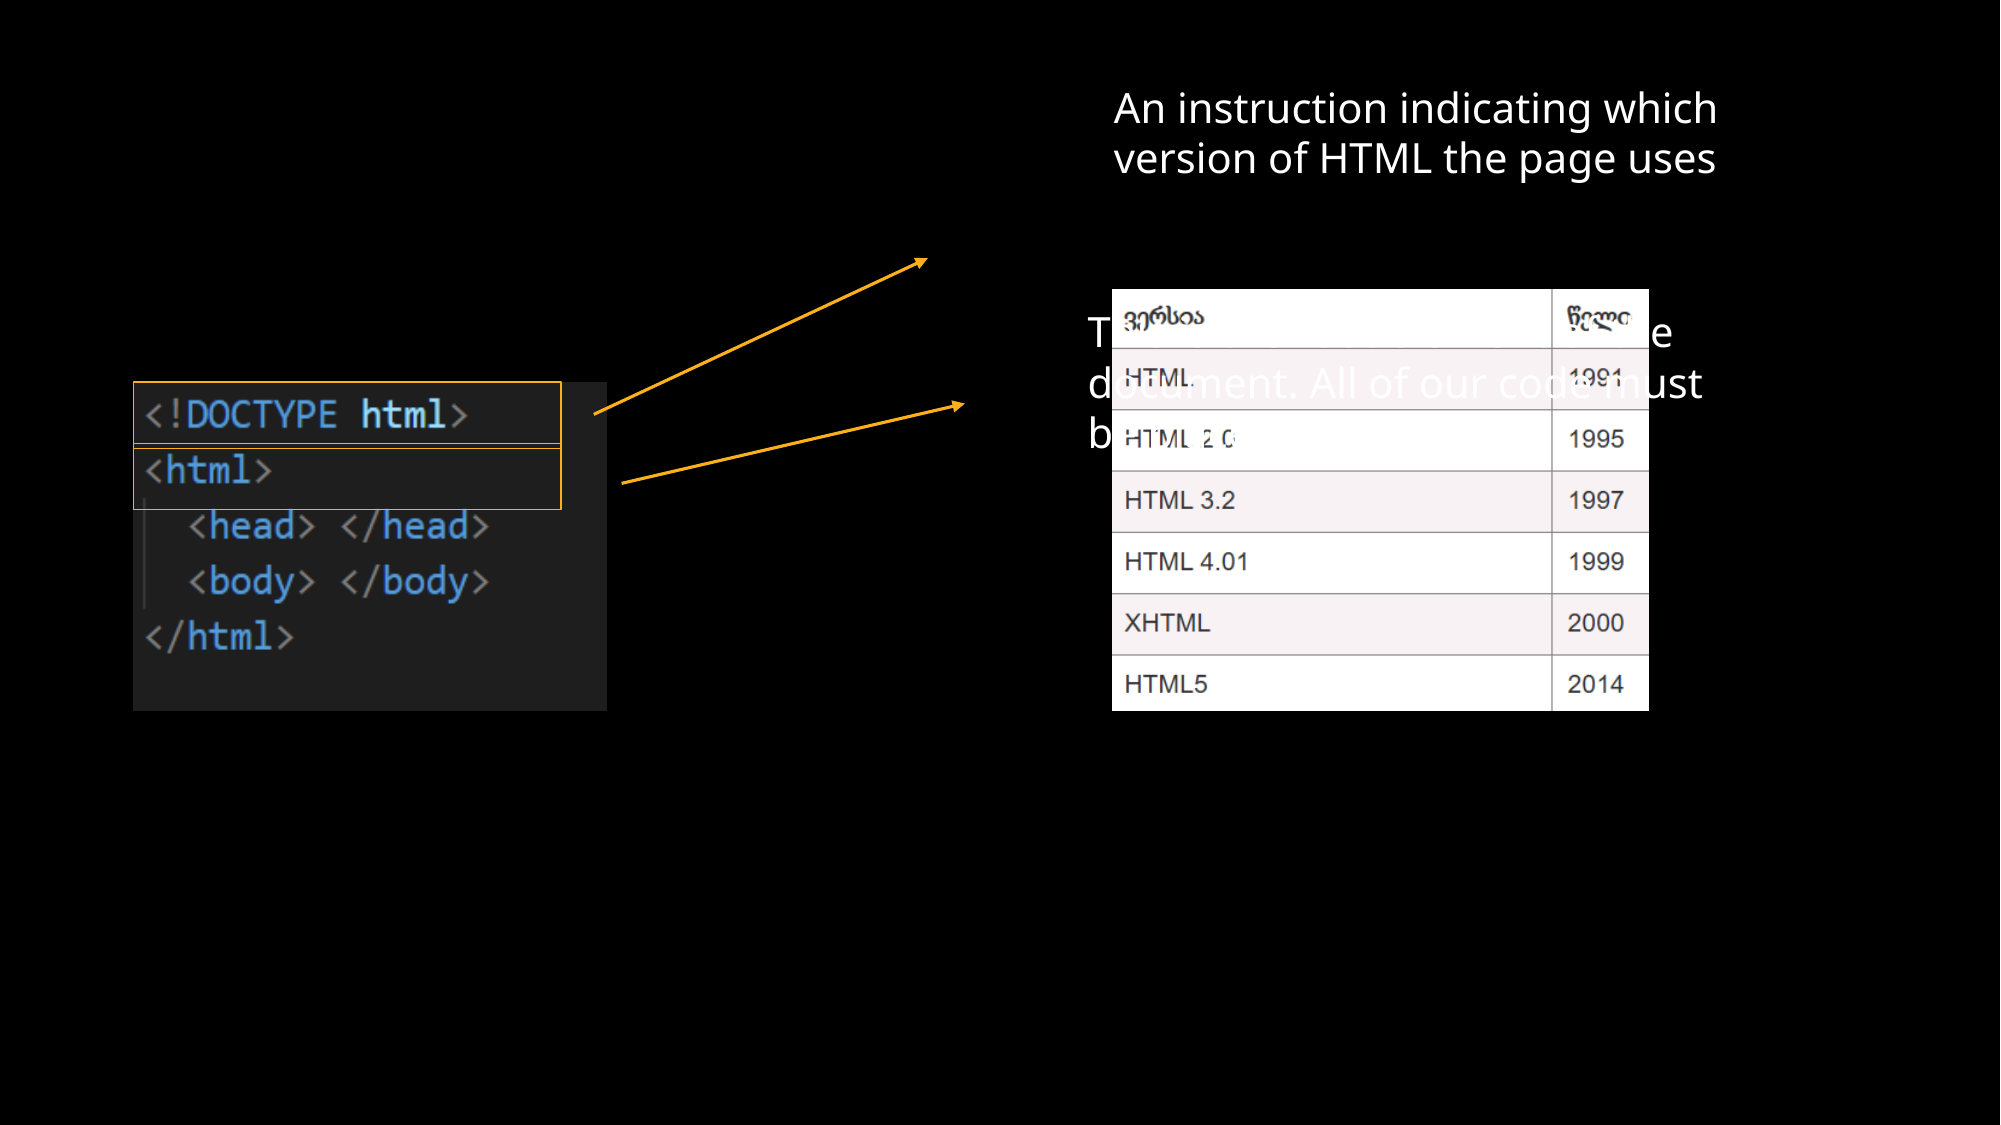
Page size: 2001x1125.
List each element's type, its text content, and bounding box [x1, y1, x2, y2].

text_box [593, 258, 928, 415]
text_box An instruction indicating which version of HTML the page uses [1099, 74, 1746, 190]
text_box This is the root element of the document. All of our code must be placed inside it [1072, 298, 1112, 464]
picture [133, 382, 607, 711]
text_box This is the root element of the document. All of our code must be placed inside it [1649, 298, 1772, 464]
picture [1112, 289, 1649, 711]
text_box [621, 403, 965, 484]
